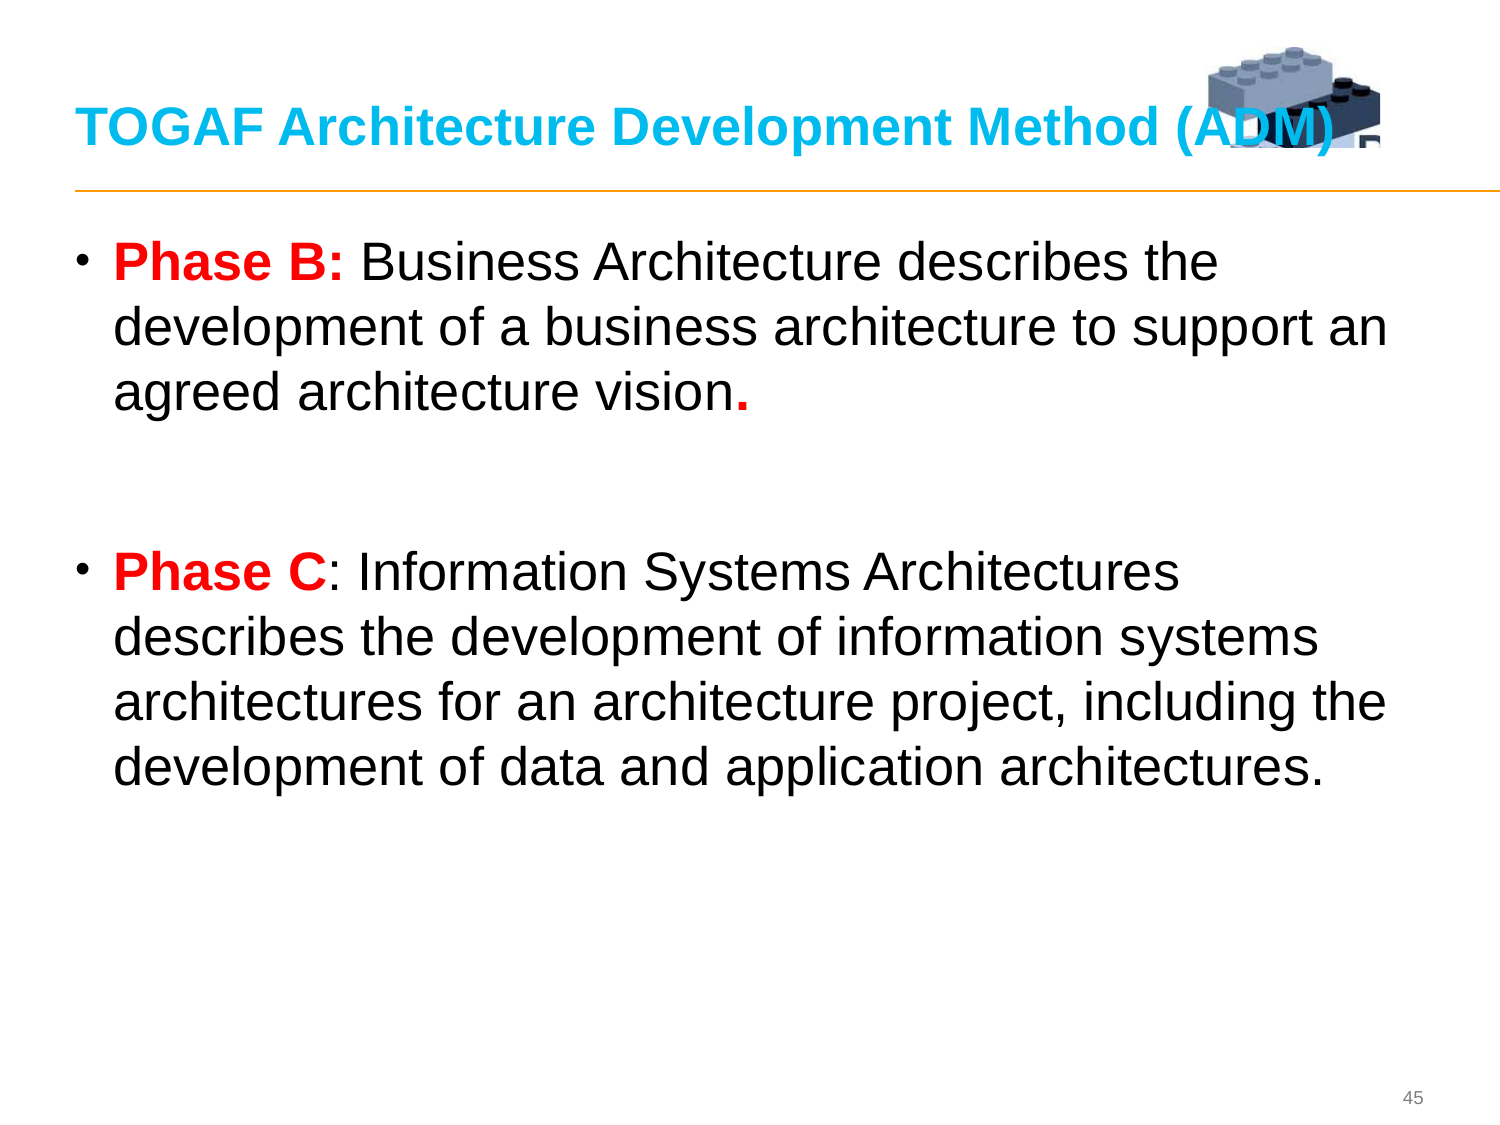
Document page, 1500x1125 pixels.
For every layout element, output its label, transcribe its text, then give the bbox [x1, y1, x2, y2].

list Phase B: Business Architecture describes the development of a business architecture to support an agreed architecture vision. Phase C: Information Systems Architectures describes the development of information systems architectures for an architecture project, including the development of data and application architectures. [75, 226, 1425, 1018]
title TOGAF Architecture Development Method (ADM) [75, 27, 1422, 157]
